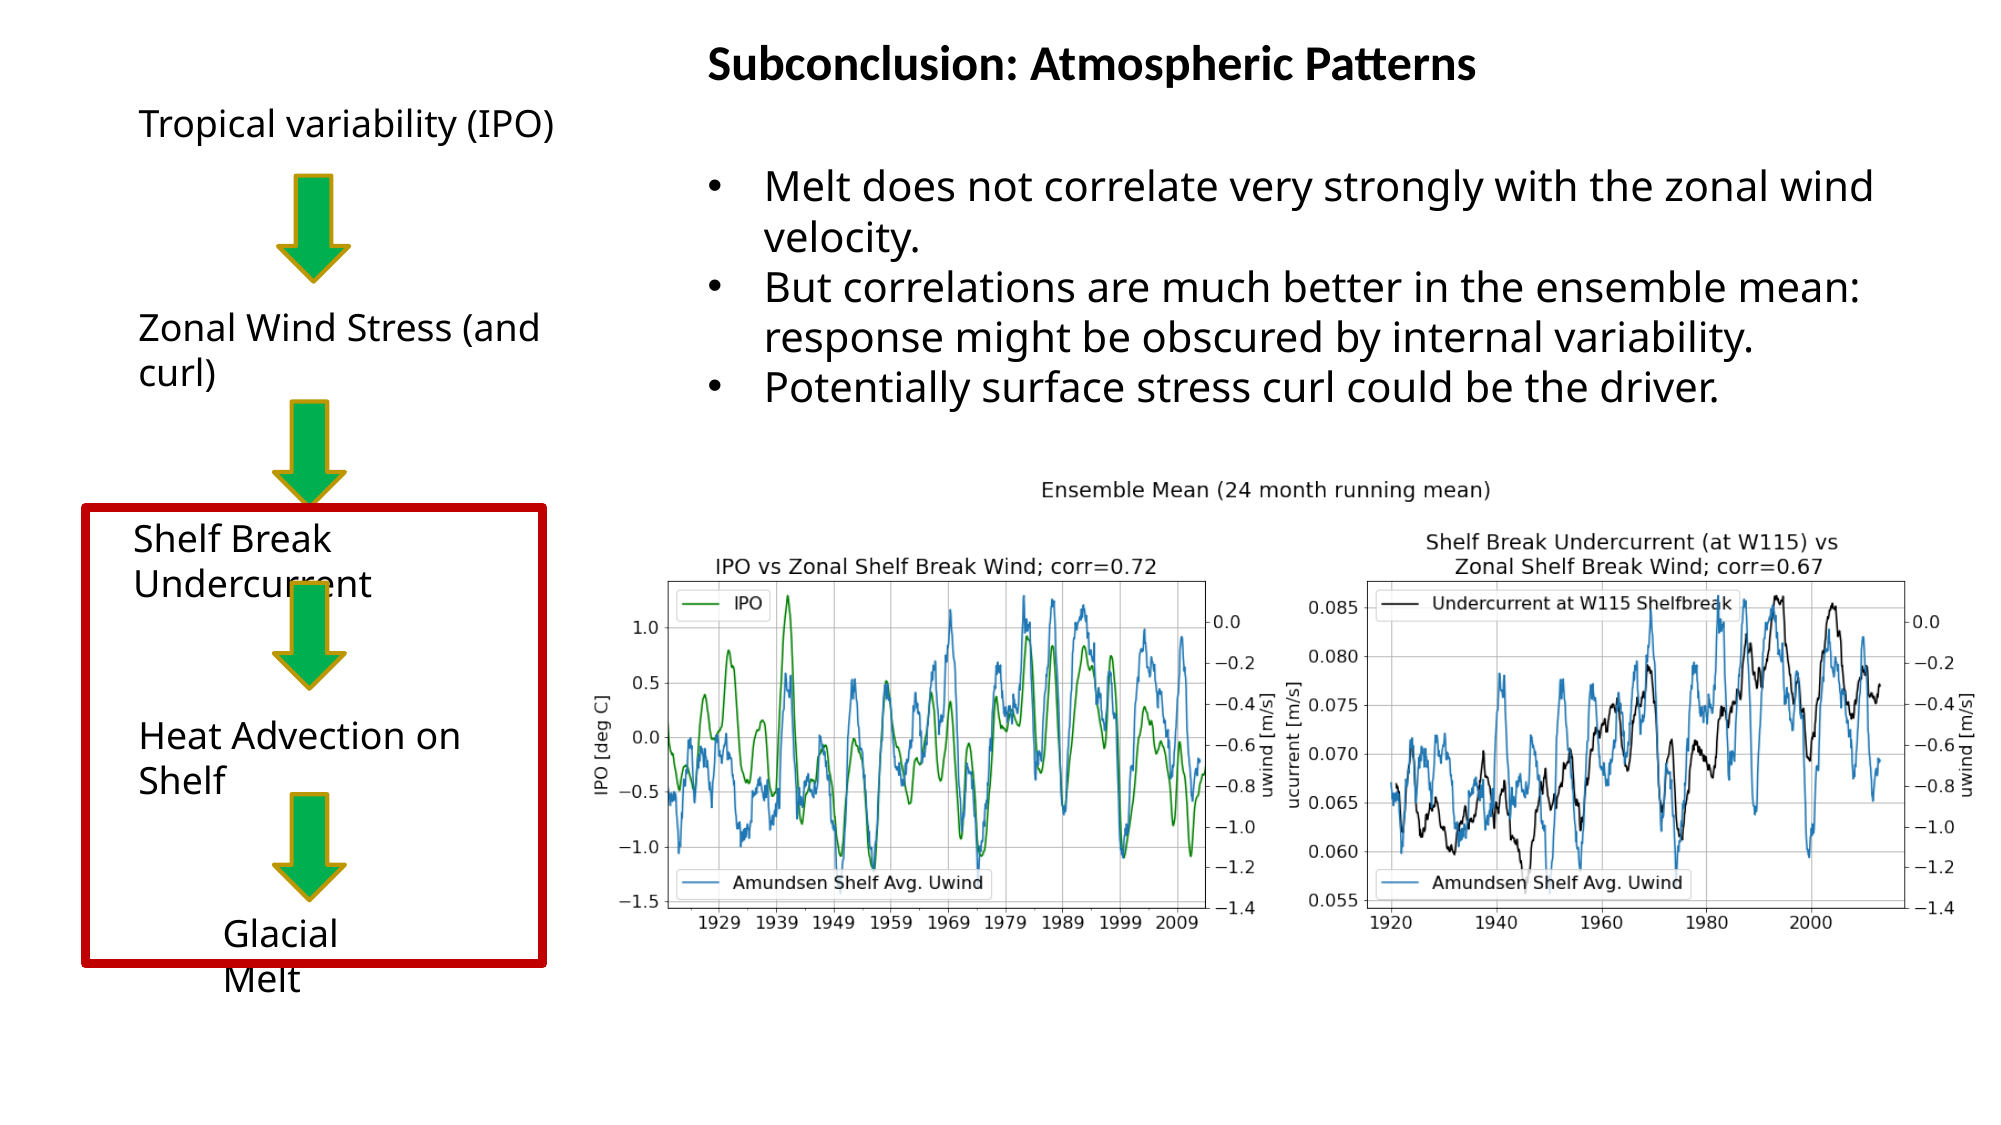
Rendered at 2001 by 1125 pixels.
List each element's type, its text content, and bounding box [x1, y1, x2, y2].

text_box Tropical variability (IPO) [123, 92, 616, 152]
text_box [276, 173, 352, 284]
text_box [83, 505, 545, 966]
text_box Zonal Wind Stress (and curl) [123, 296, 634, 401]
picture [533, 457, 2001, 954]
text_box [271, 399, 347, 505]
text_box Glacial Melt [207, 966, 440, 1008]
